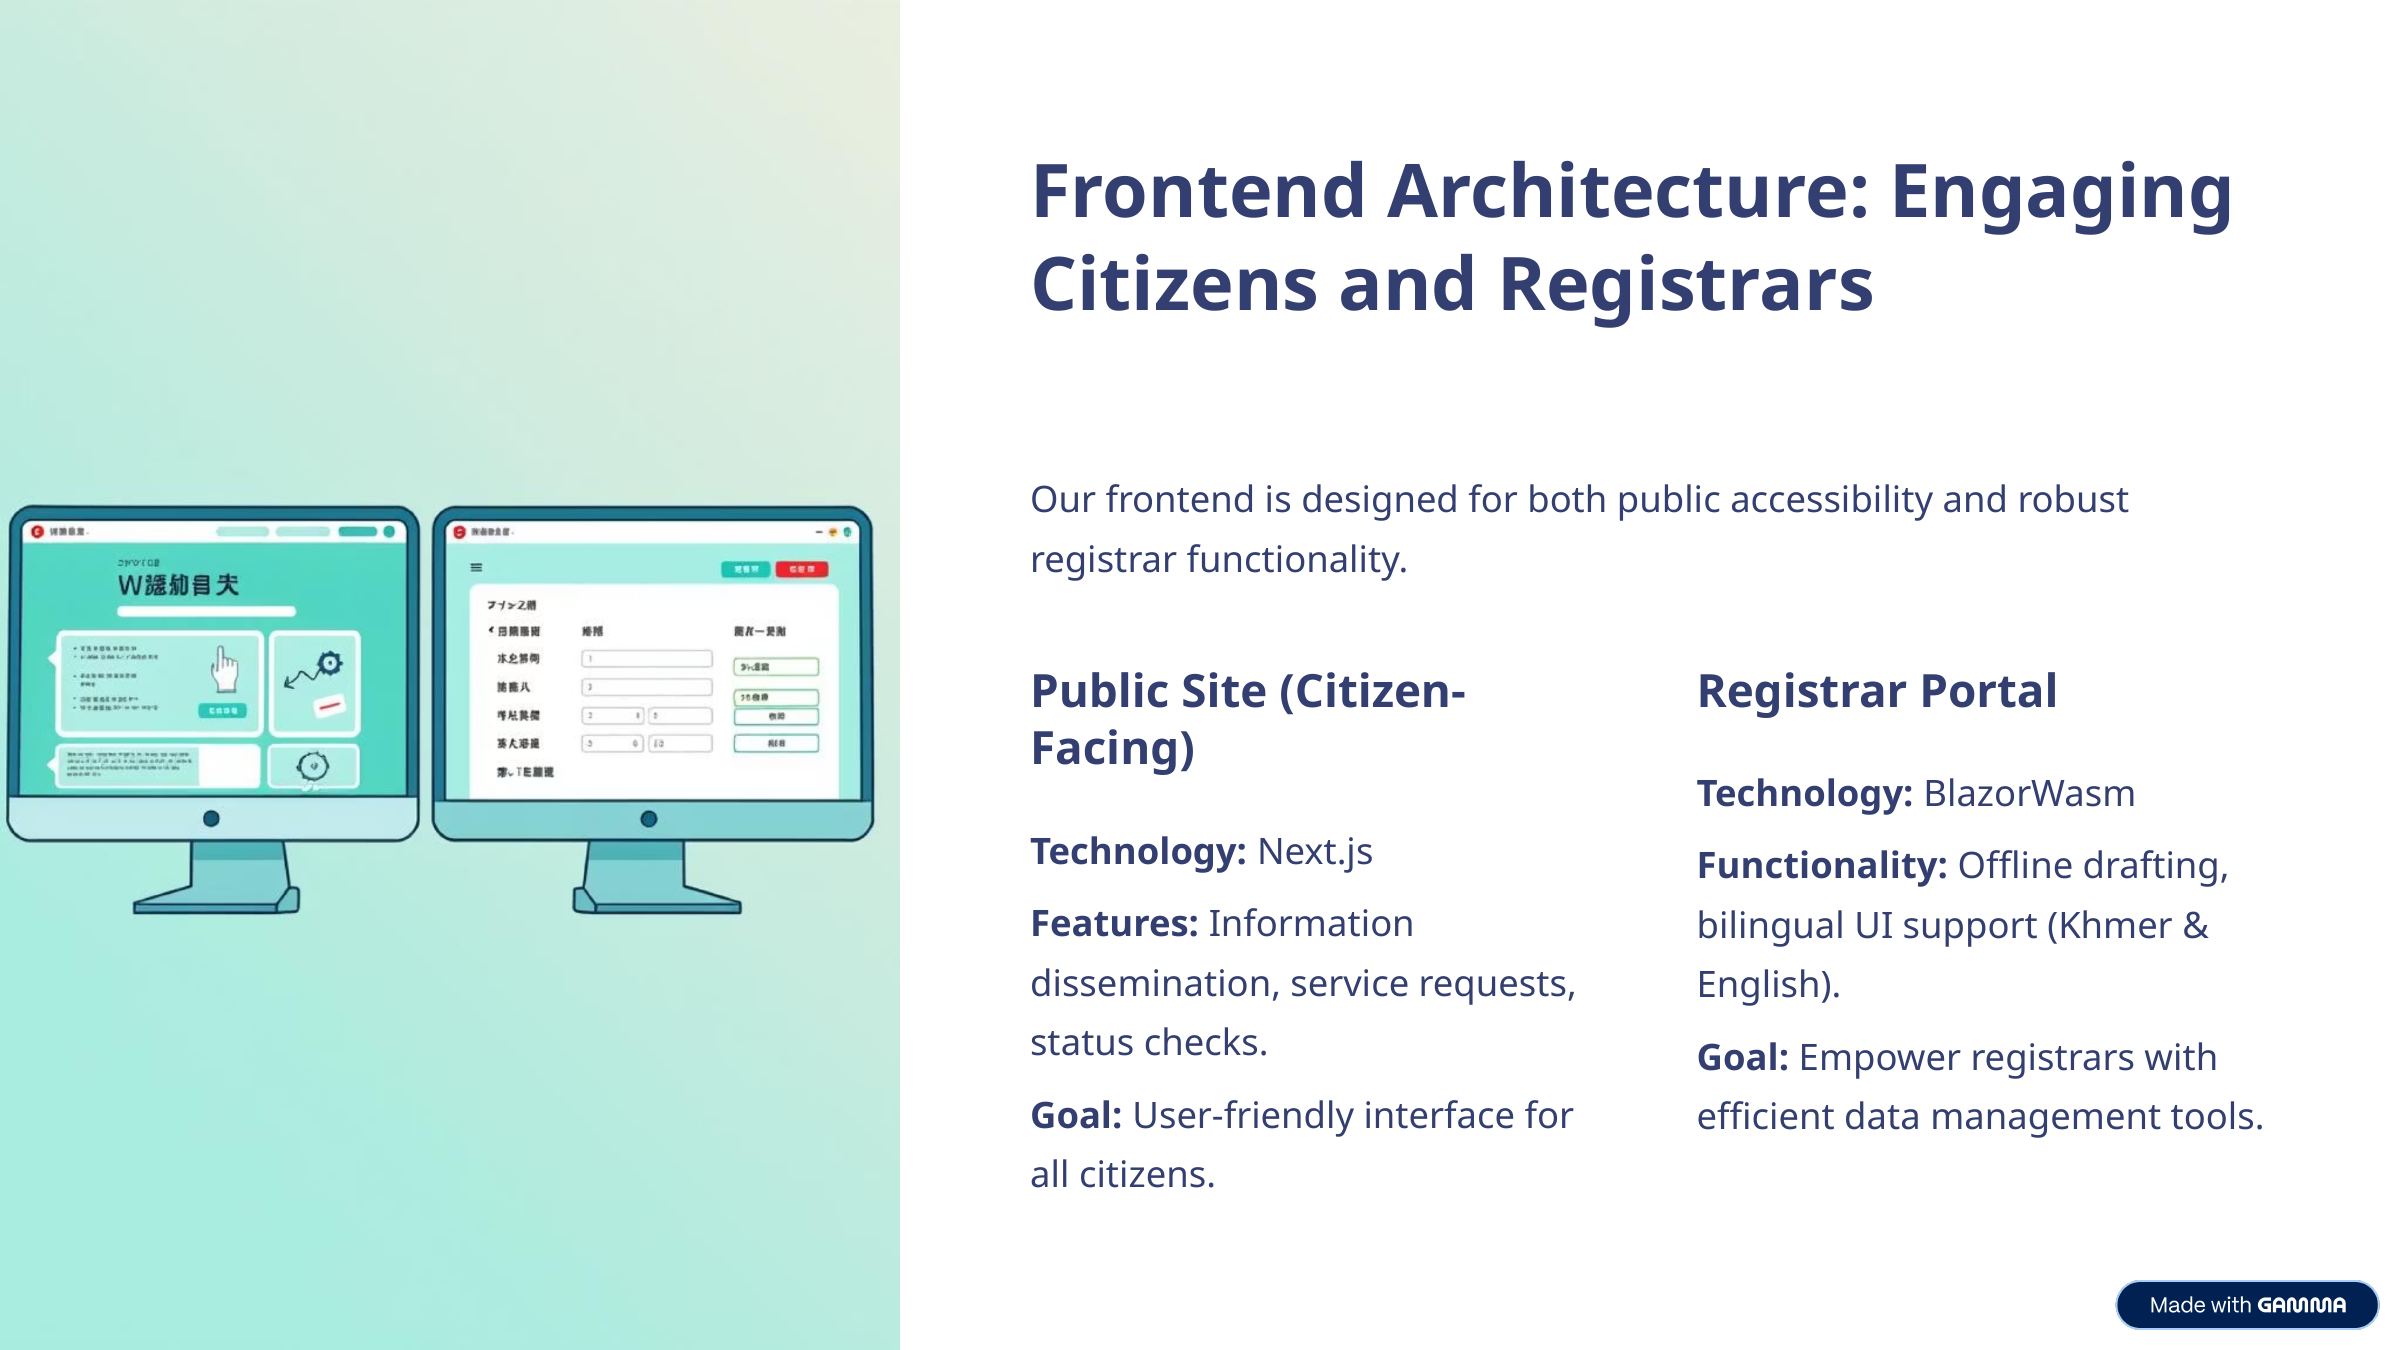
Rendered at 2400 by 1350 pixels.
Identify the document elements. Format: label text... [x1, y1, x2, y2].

text_box Technology: BlazorWasm [1696, 754, 2271, 814]
text_box Technology: Next.js [1030, 812, 1605, 872]
text_box Our frontend is designed for both public accessibility and robust registrar functionality. [1030, 460, 2270, 580]
picture [0, 0, 900, 1350]
text_box Functionality: Offline drafting, bilingual UI support (Khmer & English). [1696, 826, 2271, 1006]
text_box Goal: User-friendly interface for all citizens. [1030, 1076, 1605, 1196]
text_box Frontend Architecture: Engaging Citizens and Registrars [1030, 139, 2270, 419]
text_box Public Site (Citizen-Facing) [1030, 658, 1605, 776]
picture [2106, 1271, 2389, 1339]
text_box Goal: Empower registrars with efficient data management tools. [1696, 1018, 2271, 1197]
text_box Features: Information dissemination, service requests, status checks. [1030, 884, 1605, 1064]
text_box Registrar Portal [1696, 658, 2164, 717]
